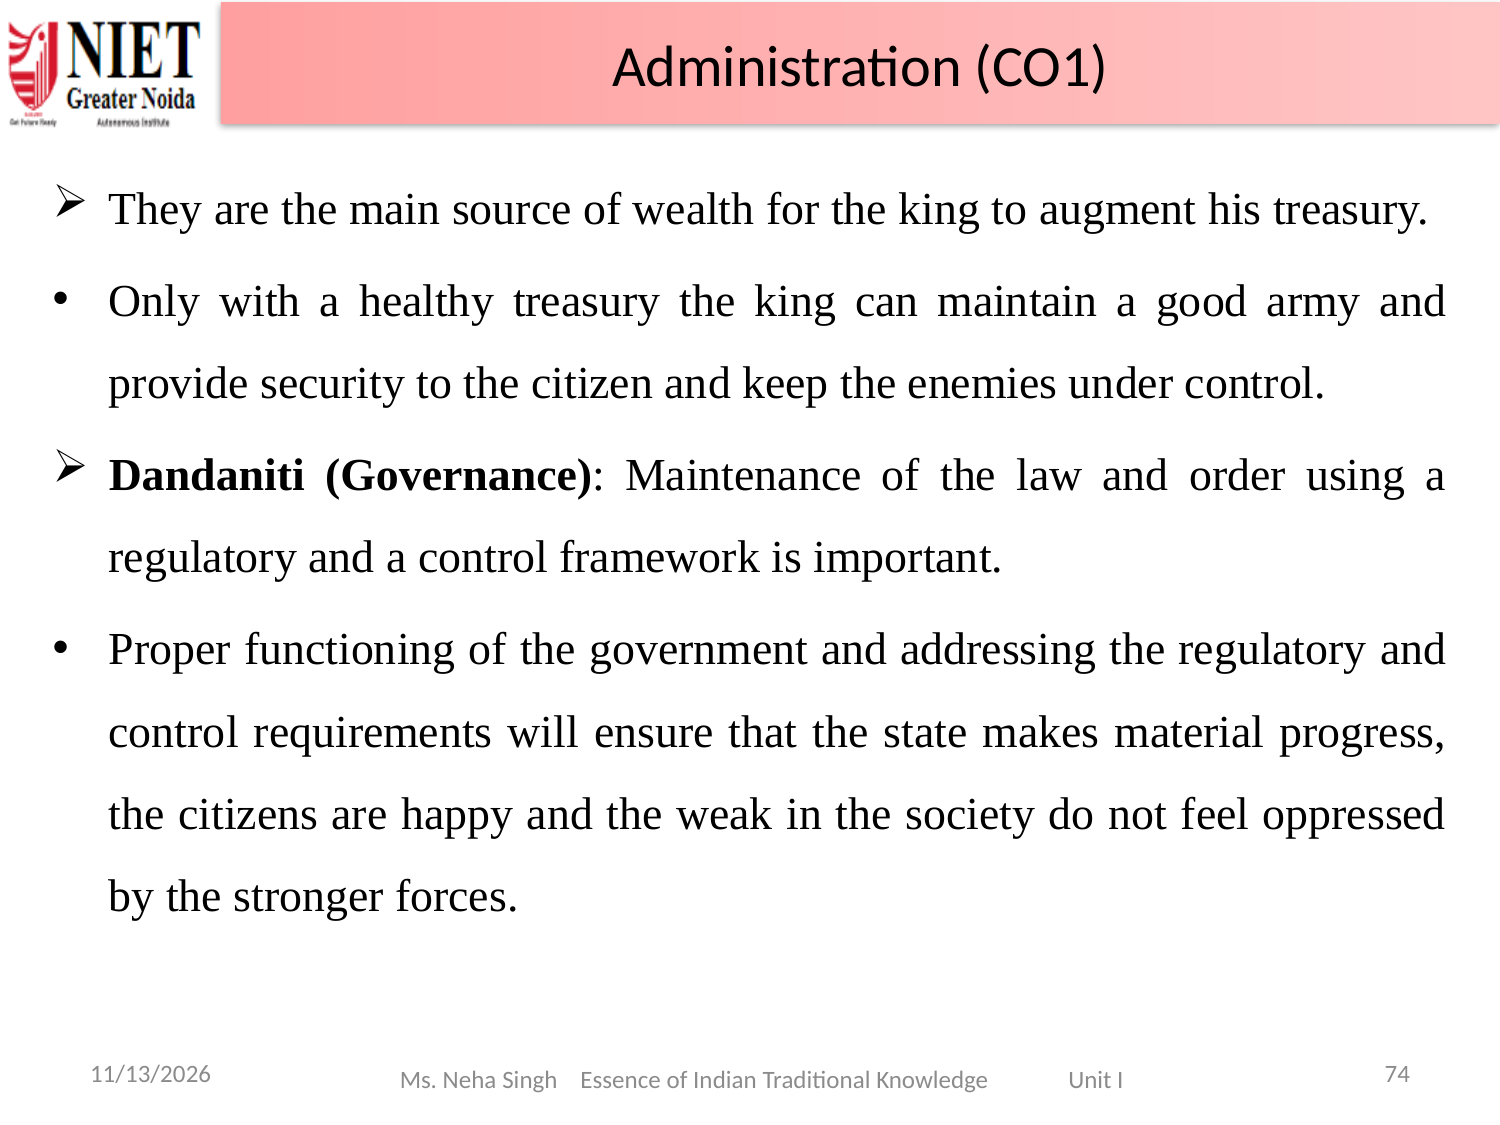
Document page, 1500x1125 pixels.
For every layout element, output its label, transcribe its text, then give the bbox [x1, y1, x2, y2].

footer Ms. Neha Singh Essence of Indian Traditional Knowledge Unit I [237, 1042, 1288, 1115]
list They are the main source of wealth for the king to augment his treasury. Only with a healthy treasury the king can maintain a good army and provide security to the citizen and keep the enemies under control. Dandaniti (Governance): Maintenance of the law and order using a regulatory and a control framework is important. Proper functioning of the government and addressing the regulatory and control requirements will ensure that the state makes material progress, the citizens are happy and the weak in the society do not feel oppressed by the stronger forces. [37, 144, 1463, 1032]
picture [0, 0, 213, 151]
text_box Administration (CO1) [220, 2, 1500, 124]
slide_number 74 [1074, 1042, 1425, 1103]
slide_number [75, 1042, 237, 1103]
